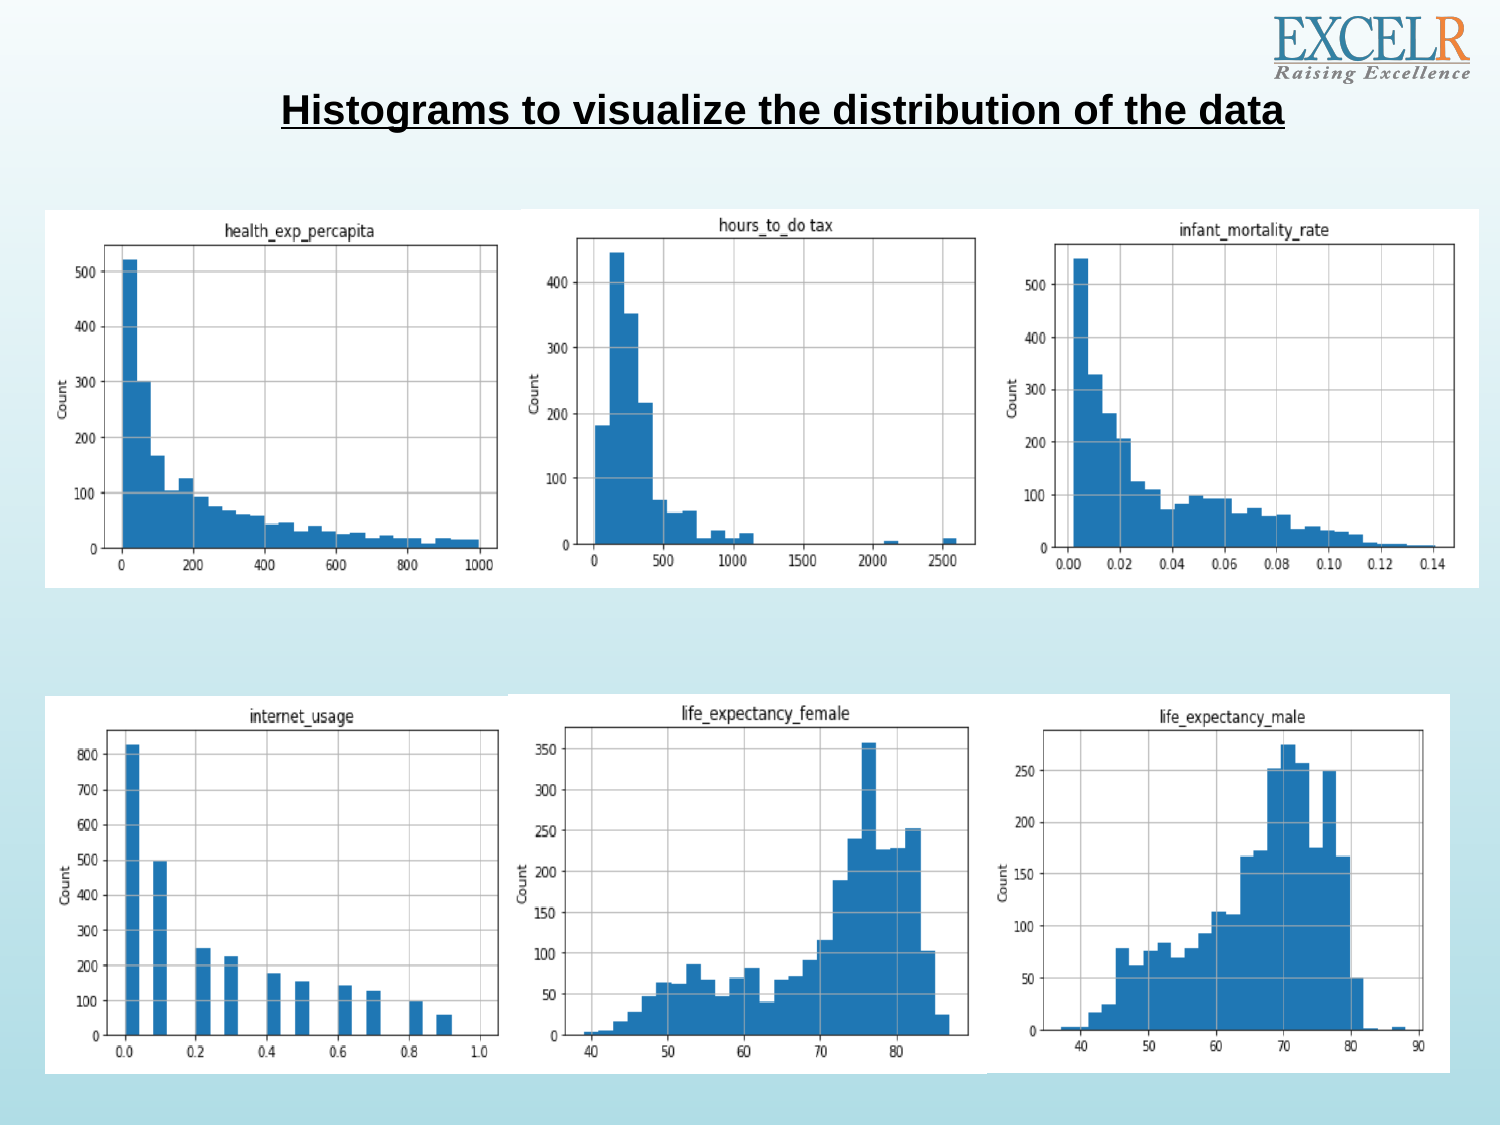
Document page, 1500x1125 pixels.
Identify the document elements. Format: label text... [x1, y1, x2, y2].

picture [1274, 16, 1470, 85]
text_box Histograms to visualize the distribution of the data [265, 75, 1300, 140]
picture [45, 209, 1479, 589]
picture [45, 694, 1450, 1075]
